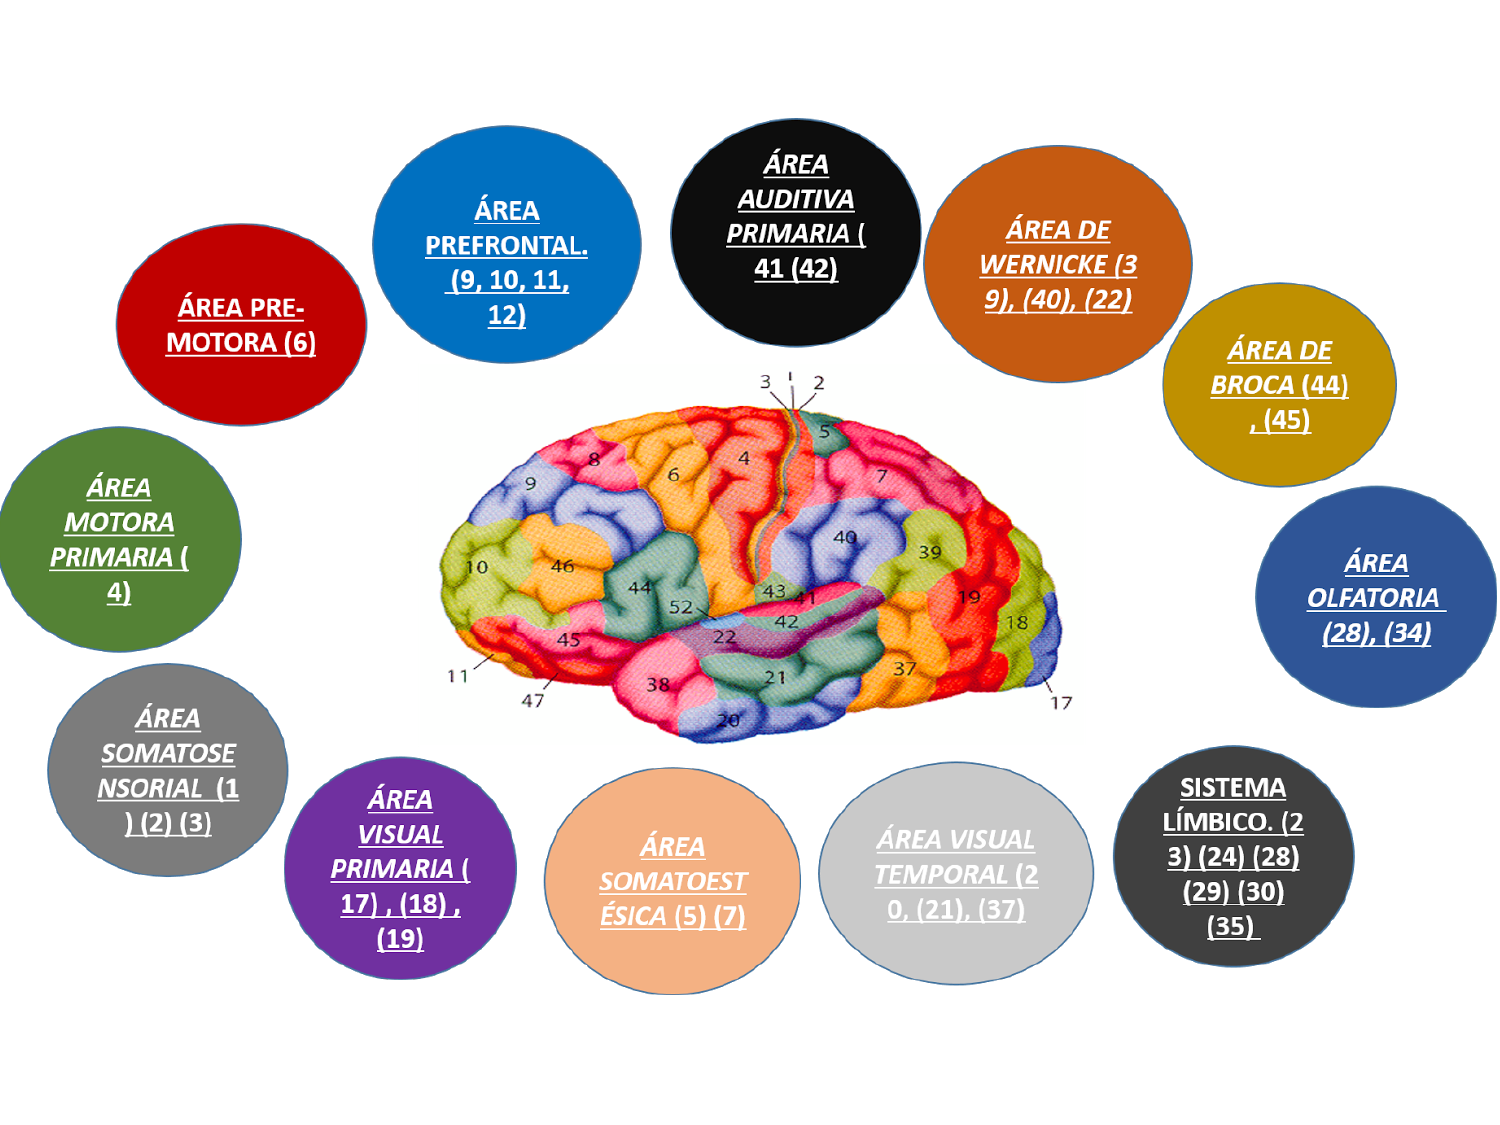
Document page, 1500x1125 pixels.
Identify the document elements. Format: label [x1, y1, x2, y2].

picture [0, 118, 1497, 996]
